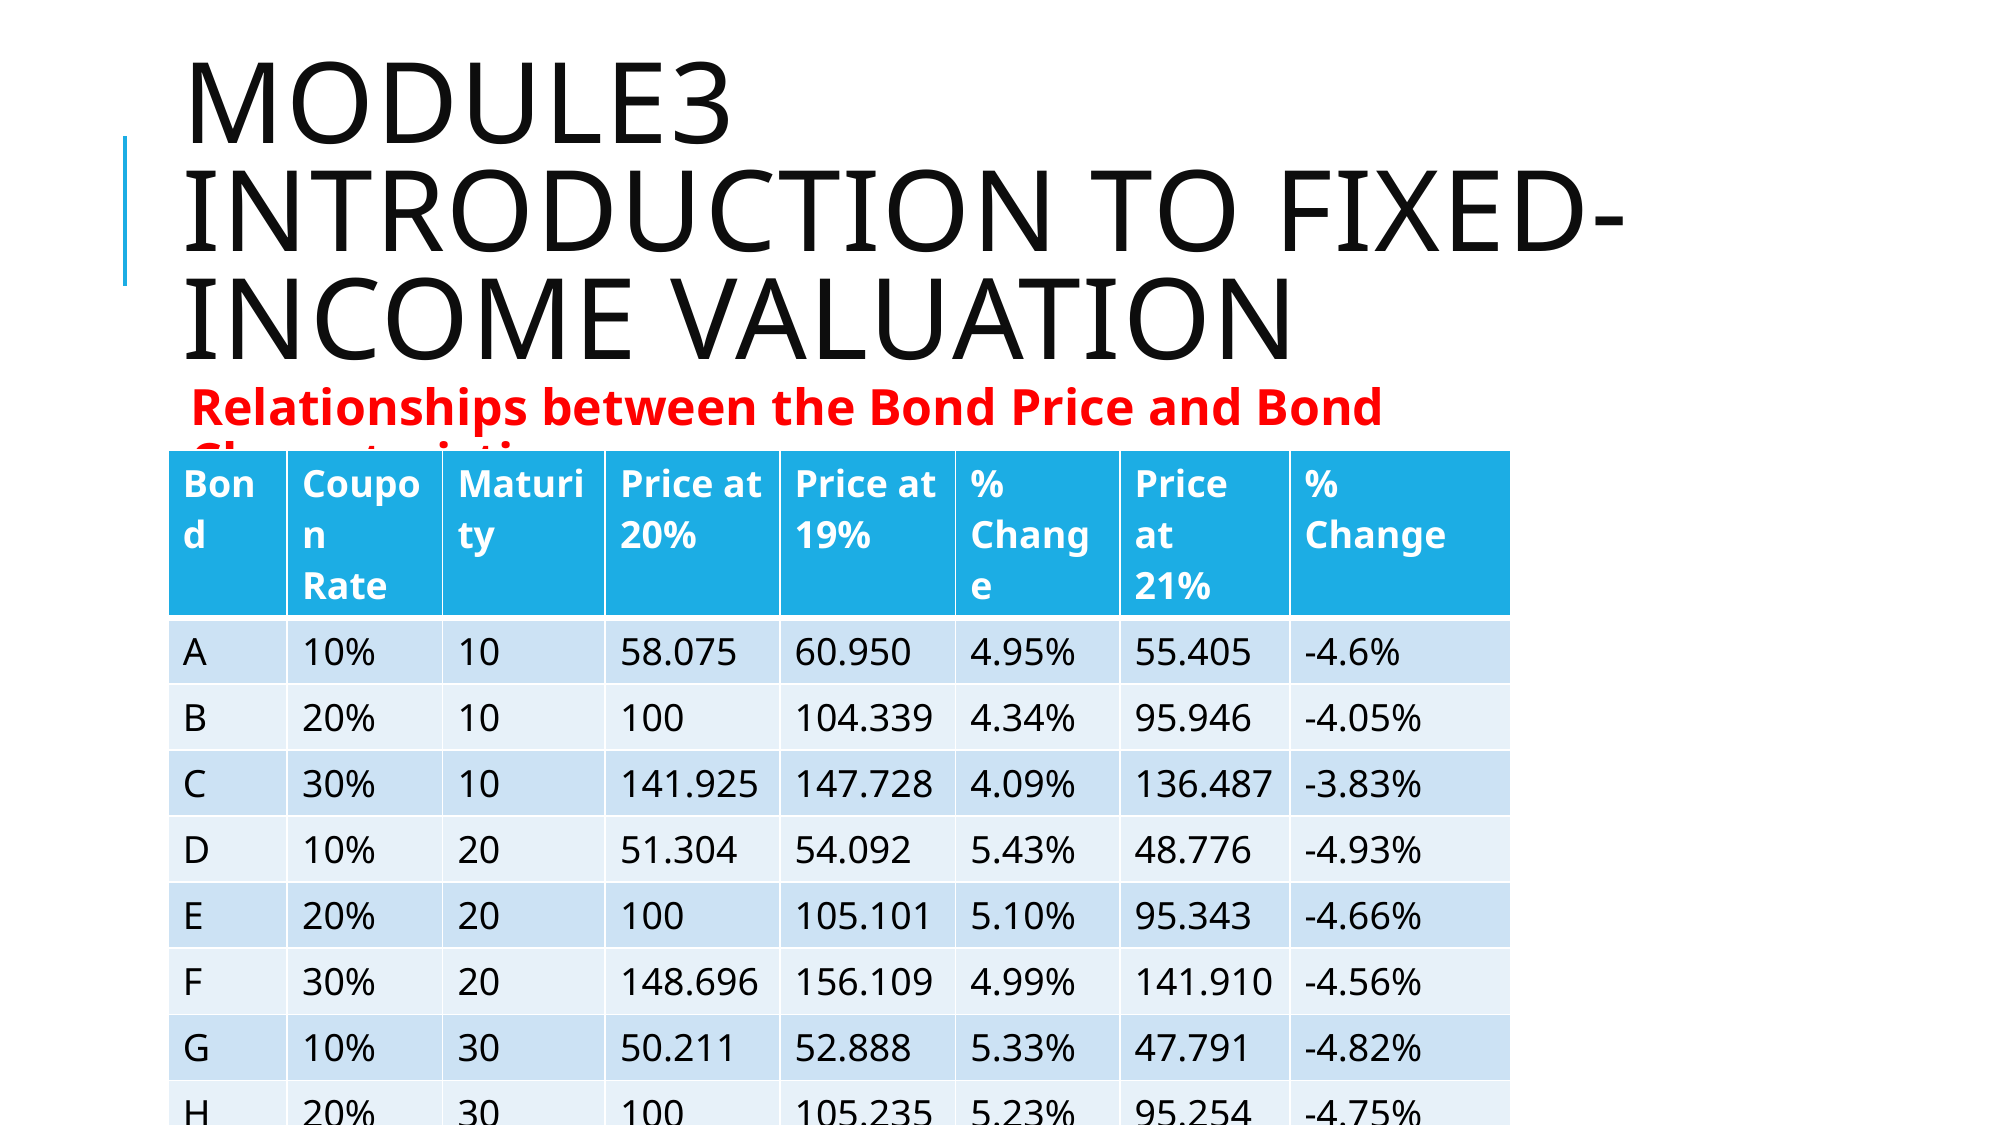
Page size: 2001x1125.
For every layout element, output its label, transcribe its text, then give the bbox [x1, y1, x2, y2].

table_cell 156.109 [781, 949, 955, 1014]
table_cell 47.791 [1121, 1015, 1289, 1080]
table_cell 10 [443, 751, 604, 815]
table_cell 105.235 [781, 1081, 955, 1125]
table_cell 20% [288, 1081, 442, 1125]
table_cell 48.776 [1121, 817, 1289, 881]
table_cell H [169, 1081, 286, 1125]
table_cell -4.6% [1291, 621, 1510, 683]
table_header Price at 19% [781, 451, 955, 615]
table_cell 20% [288, 685, 442, 749]
table_cell 136.487 [1121, 751, 1289, 815]
table_cell 55.405 [1121, 621, 1289, 683]
table_cell 4.99% [956, 949, 1119, 1014]
table_cell 95.254 [1121, 1081, 1289, 1125]
table_cell D [169, 817, 286, 881]
table_cell 5.23% [956, 1081, 1119, 1125]
table_cell -4.82% [1291, 1015, 1510, 1080]
table_cell 30 [443, 1015, 604, 1080]
table_cell 10 [443, 621, 604, 683]
table_cell -4.56% [1291, 949, 1510, 1014]
table_cell -3.83% [1291, 751, 1510, 815]
table_cell A [169, 621, 286, 683]
table_cell 52.888 [781, 1015, 955, 1080]
table_cell 100 [606, 883, 779, 947]
title Module3 Introduction to fixed-income valuation [168, 96, 1763, 342]
table_header % Change [956, 451, 1119, 615]
table_cell 5.33% [956, 1015, 1119, 1080]
table_cell -4.75% [1291, 1081, 1510, 1125]
table_cell 10% [288, 1015, 442, 1080]
table_cell -4.93% [1291, 817, 1510, 881]
table_cell 51.304 [606, 817, 779, 881]
table_cell 30 [443, 1081, 604, 1125]
table_cell 100 [606, 1081, 779, 1125]
table_cell 105.101 [781, 883, 955, 947]
table_cell 20 [443, 817, 604, 881]
table_cell 104.339 [781, 685, 955, 749]
table_cell 147.728 [781, 751, 955, 815]
table_cell G [169, 1015, 286, 1080]
table_cell 30% [288, 949, 442, 1014]
table_header Price at 20% [606, 451, 779, 615]
table_header Maturity [443, 451, 604, 615]
table_header Price at 21% [1121, 451, 1289, 615]
table_cell B [169, 685, 286, 749]
table_cell 10% [288, 621, 442, 683]
table_cell 95.946 [1121, 685, 1289, 749]
table_cell 20 [443, 949, 604, 1014]
table_cell -4.66% [1291, 883, 1510, 947]
table_header Bond [169, 451, 286, 615]
table_cell 20% [288, 883, 442, 947]
table_cell E [169, 883, 286, 947]
table_cell 54.092 [781, 817, 955, 881]
table_cell 4.09% [956, 751, 1119, 815]
list Relationships between the Bond Price and Bond Characteristics [168, 375, 1763, 1035]
table_cell F [169, 949, 286, 1014]
table_cell 50.211 [606, 1015, 779, 1080]
table_cell 95.343 [1121, 883, 1289, 947]
table_cell C [169, 751, 286, 815]
table_cell 5.10% [956, 883, 1119, 947]
table_header % Change [1291, 451, 1510, 615]
table_cell 141.925 [606, 751, 779, 815]
table_cell 5.43% [956, 817, 1119, 881]
table_cell 10% [288, 817, 442, 881]
table_header Coupon Rate [288, 451, 442, 615]
table_cell 100 [606, 685, 779, 749]
table_cell 30% [288, 751, 442, 815]
table_cell -4.05% [1291, 685, 1510, 749]
table_cell 148.696 [606, 949, 779, 1014]
table_cell 10 [443, 685, 604, 749]
table_cell 4.34% [956, 685, 1119, 749]
table_cell 60.950 [781, 621, 955, 683]
table_cell 58.075 [606, 621, 779, 683]
table_cell 141.910 [1121, 949, 1289, 1014]
table_cell 4.95% [956, 621, 1119, 683]
table_cell 20 [443, 883, 604, 947]
